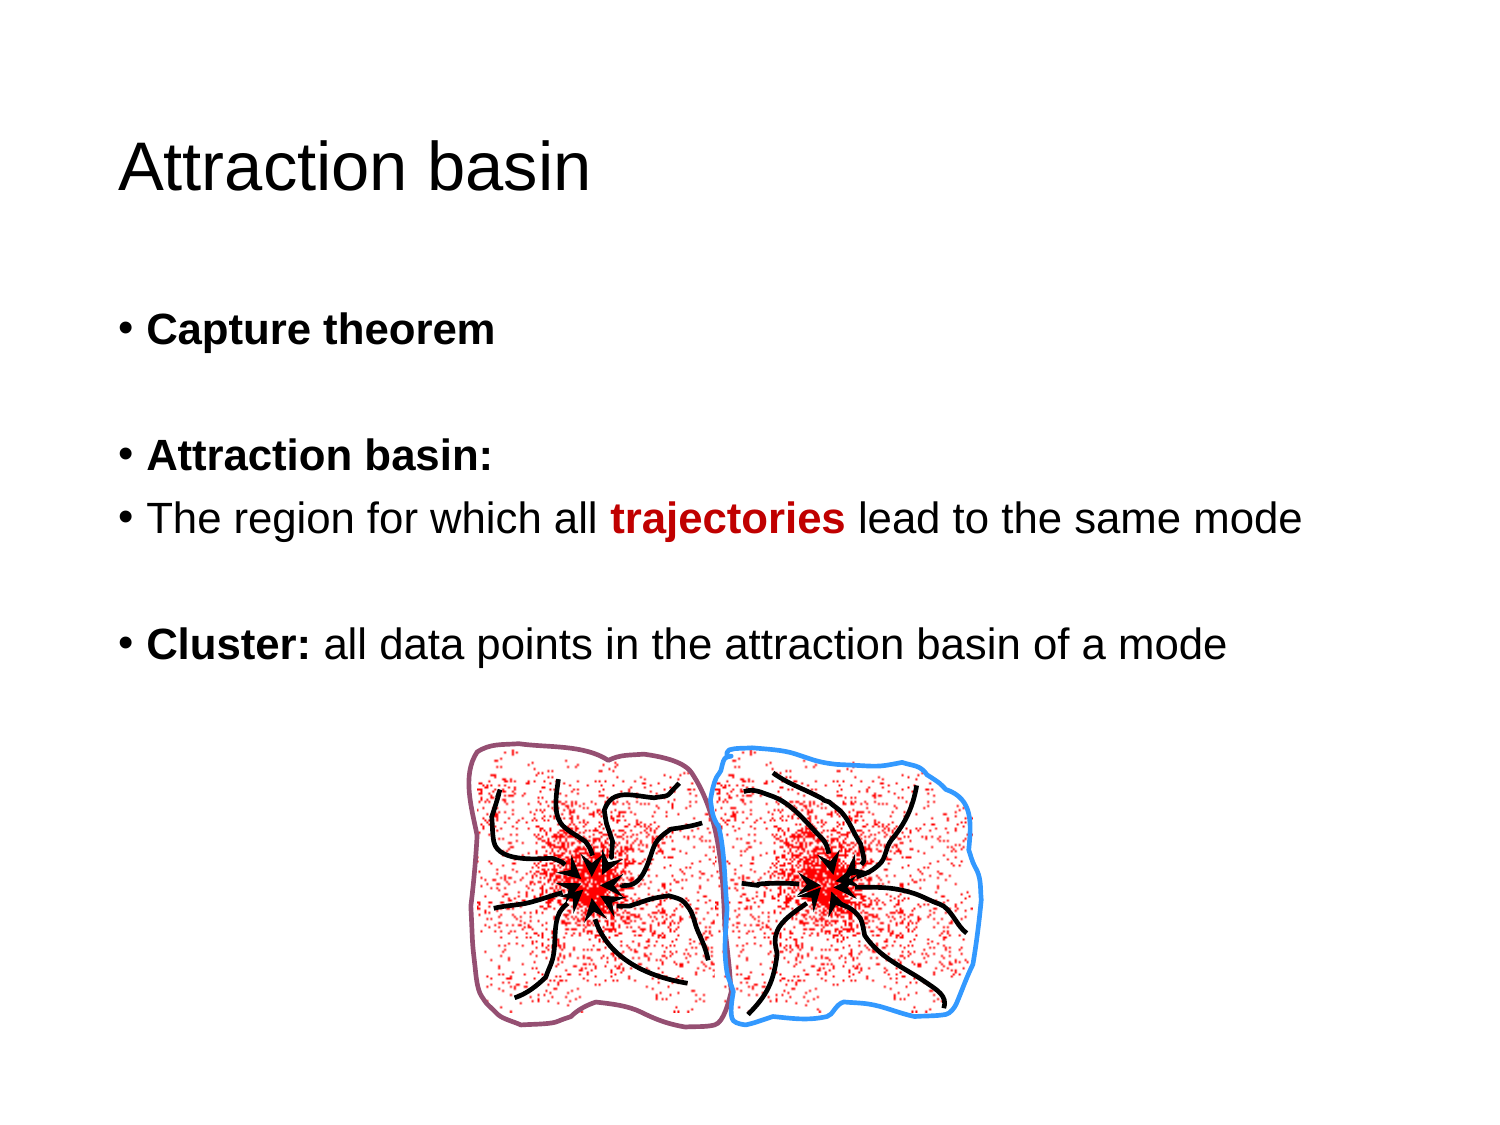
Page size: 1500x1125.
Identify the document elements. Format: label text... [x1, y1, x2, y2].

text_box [693, 722, 994, 1036]
list Capture theorem Attraction basin: The region for which all trajectories lead to the same mode Cluster: all data points in the attraction basin of a mode [103, 299, 1397, 1014]
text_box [456, 722, 693, 1036]
title Attraction basin [103, 59, 1397, 278]
